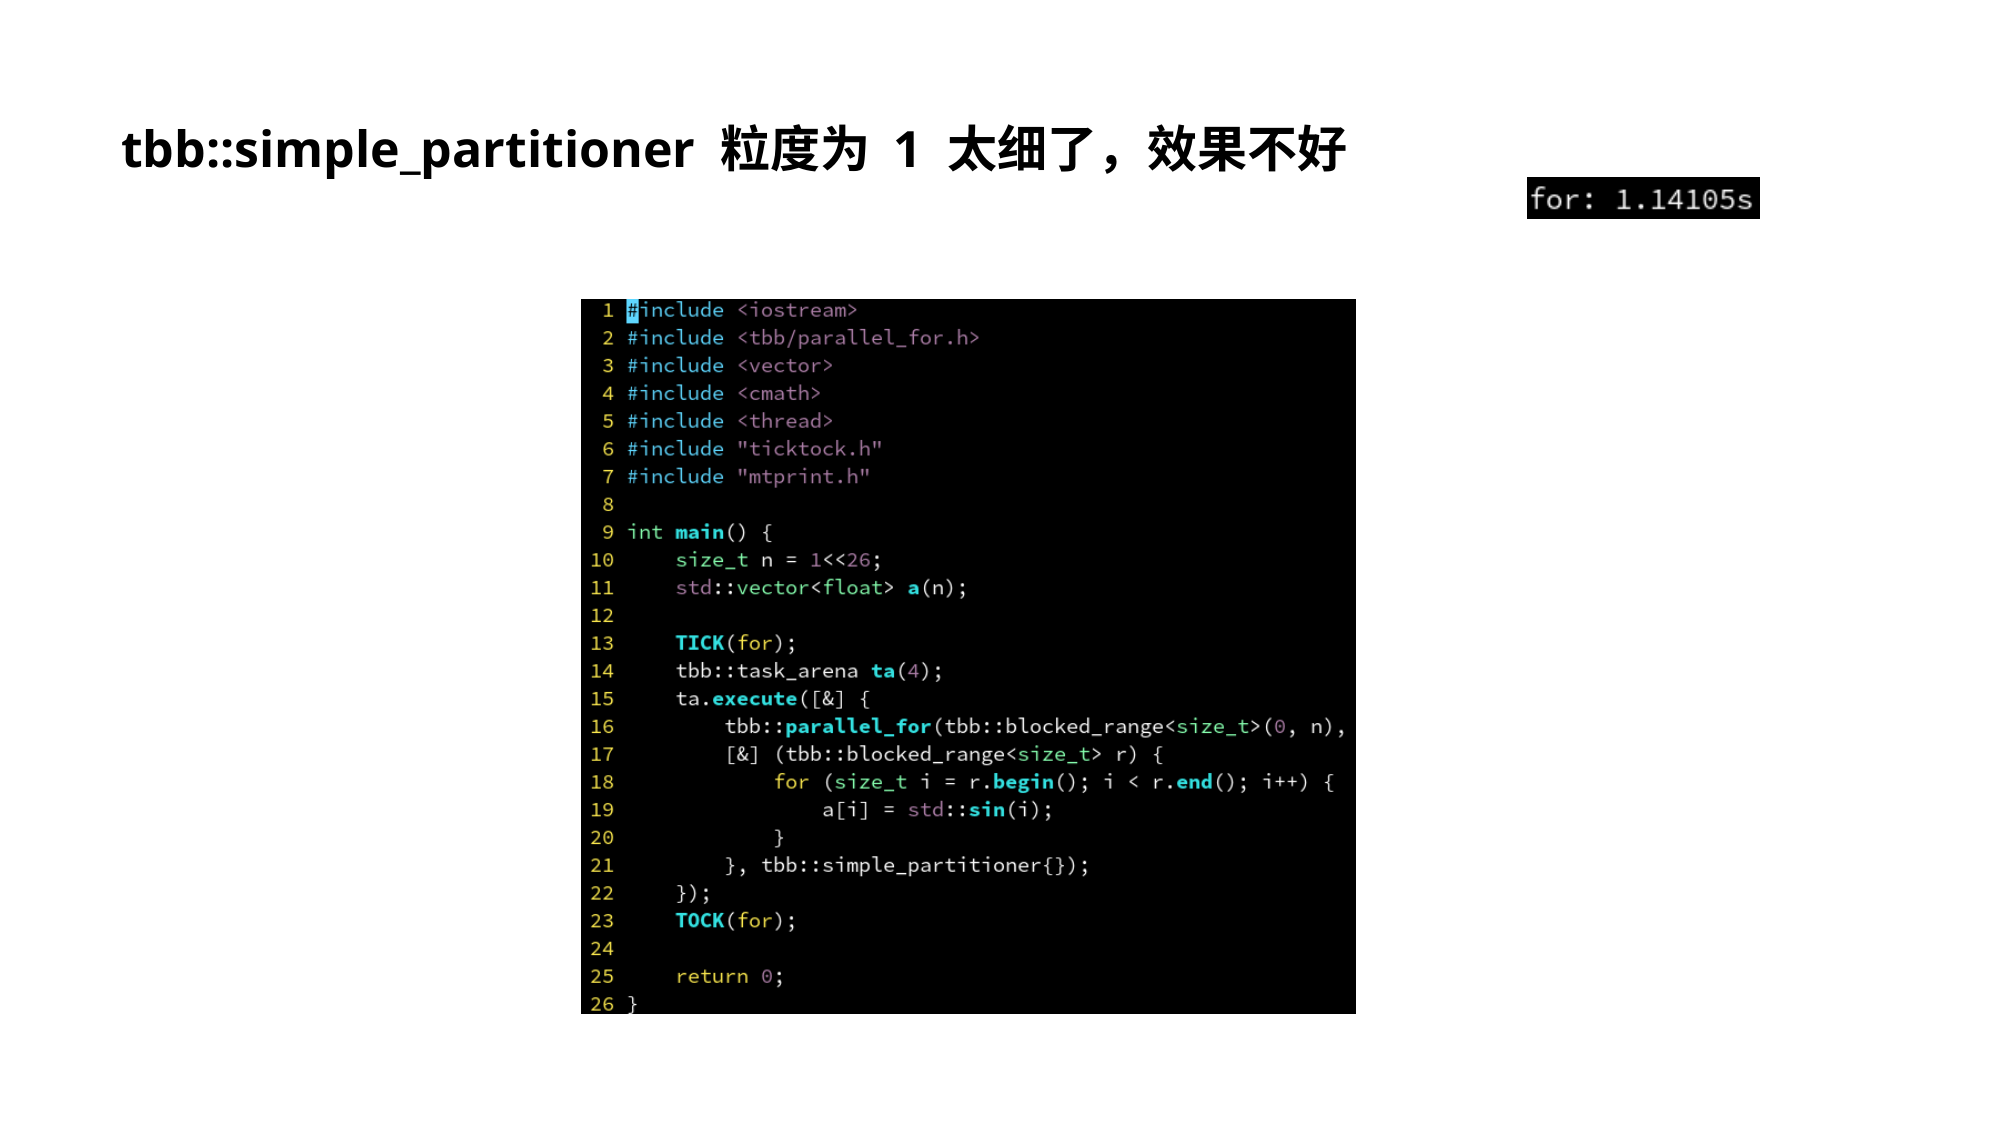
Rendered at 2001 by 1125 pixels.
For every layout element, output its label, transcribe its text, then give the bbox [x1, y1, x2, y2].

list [581, 299, 1356, 1014]
title tbb::simple_partitioner 粒度为 1 太细了，效果不好 [106, 42, 1832, 260]
picture [1527, 177, 1760, 219]
